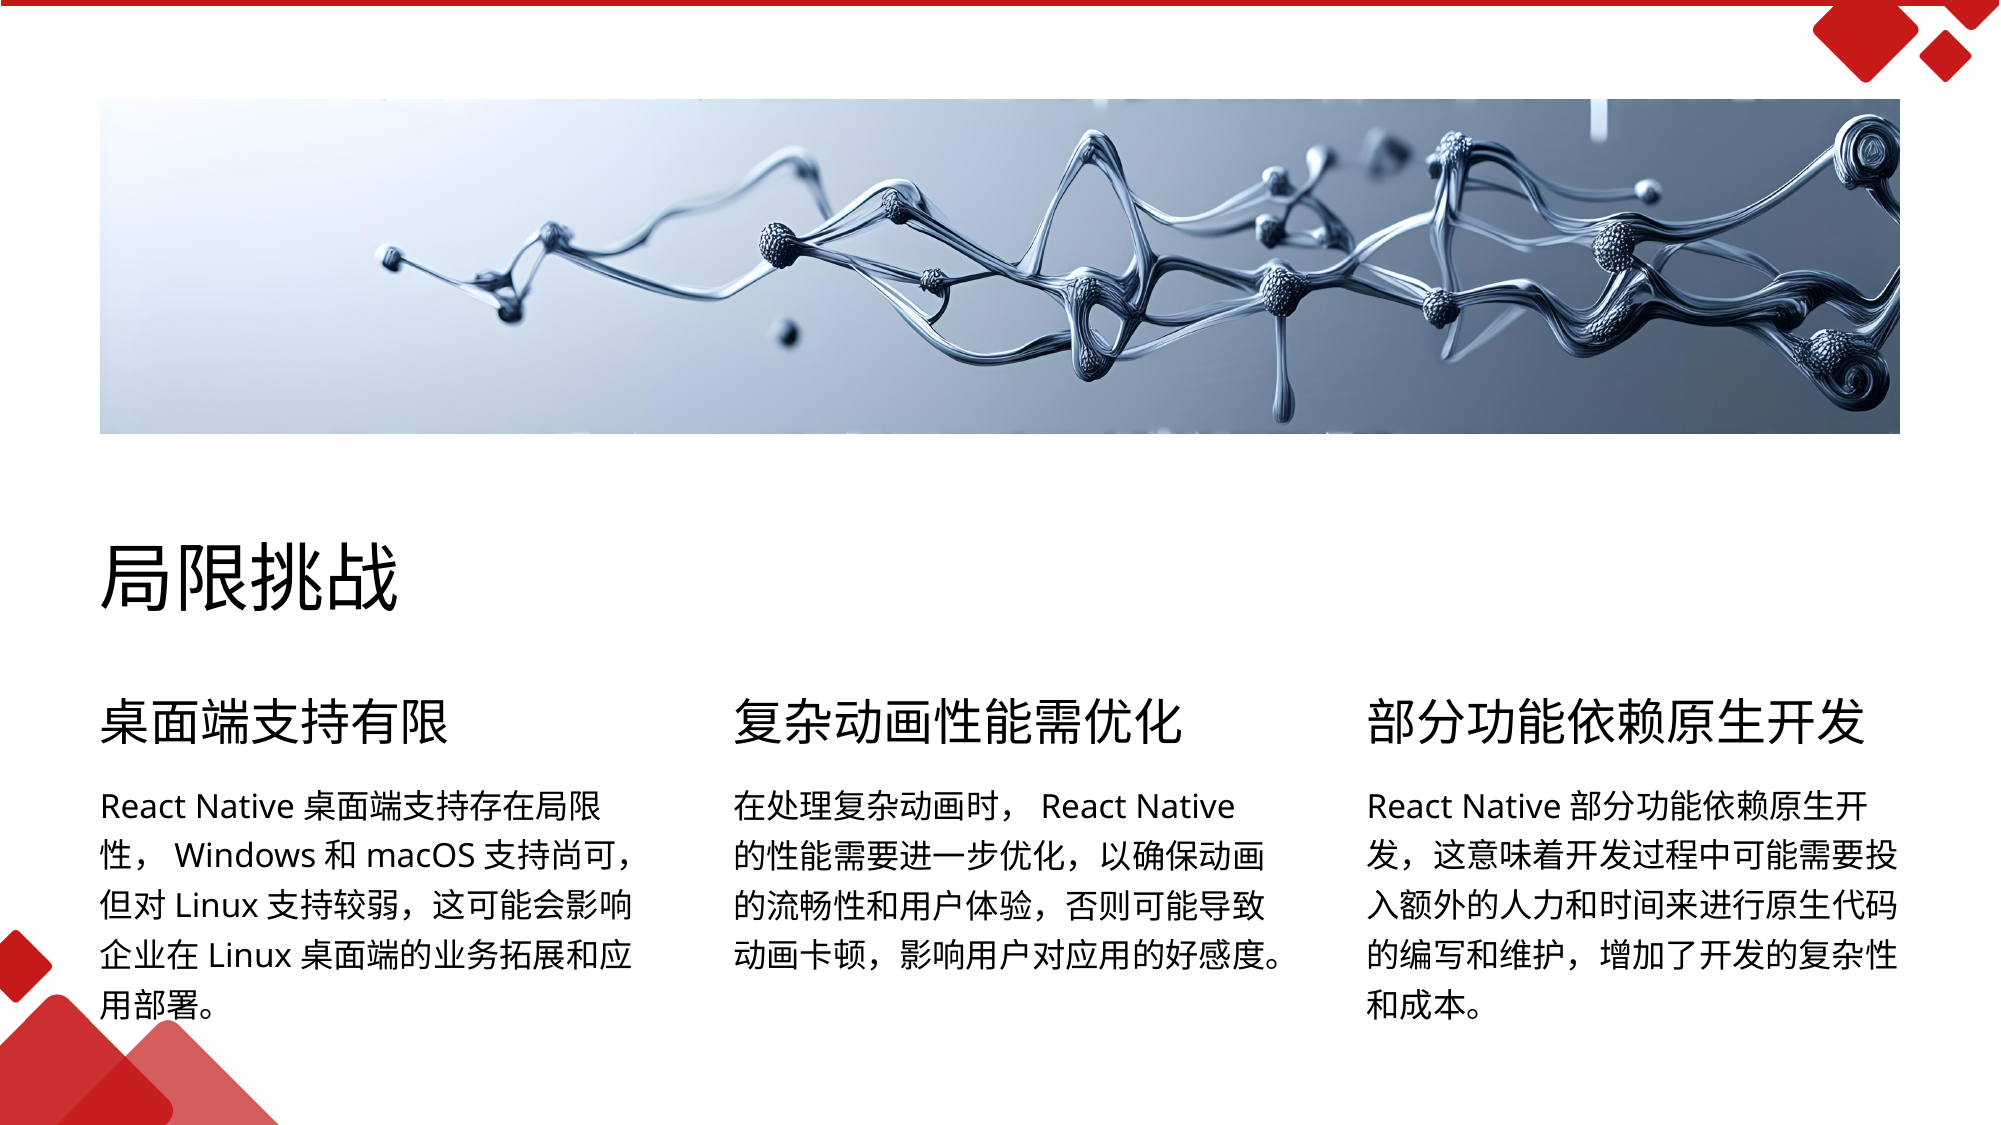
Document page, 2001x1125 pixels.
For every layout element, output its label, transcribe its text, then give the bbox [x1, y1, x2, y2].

list 桌面端支持有限 [99, 683, 634, 750]
list React Native部分功能依赖原生开发，这意味着开发过程中可能需要投入额外的人力和时间来进行原生代码的编写和维护，增加了开发的复杂性和成本。 [1366, 774, 1900, 1025]
picture [0, 915, 291, 1125]
list React Native桌面端支持存在局限性，Windows和macOS支持尚可，但对Linux支持较弱，这可能会影响企业在Linux桌面端的业务拓展和应用部署。 [99, 774, 634, 1025]
list 复杂动画性能需优化 [733, 683, 1267, 750]
picture [1, 0, 1999, 84]
title 局限挑战 [99, 520, 1900, 621]
list 部分功能依赖原生开发 [1366, 683, 1900, 750]
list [99, 99, 1900, 434]
list 在处理复杂动画时，React Native的性能需要进一步优化，以确保动画的流畅性和用户体验，否则可能导致动画卡顿，影响用户对应用的好感度。 [733, 774, 1267, 1025]
